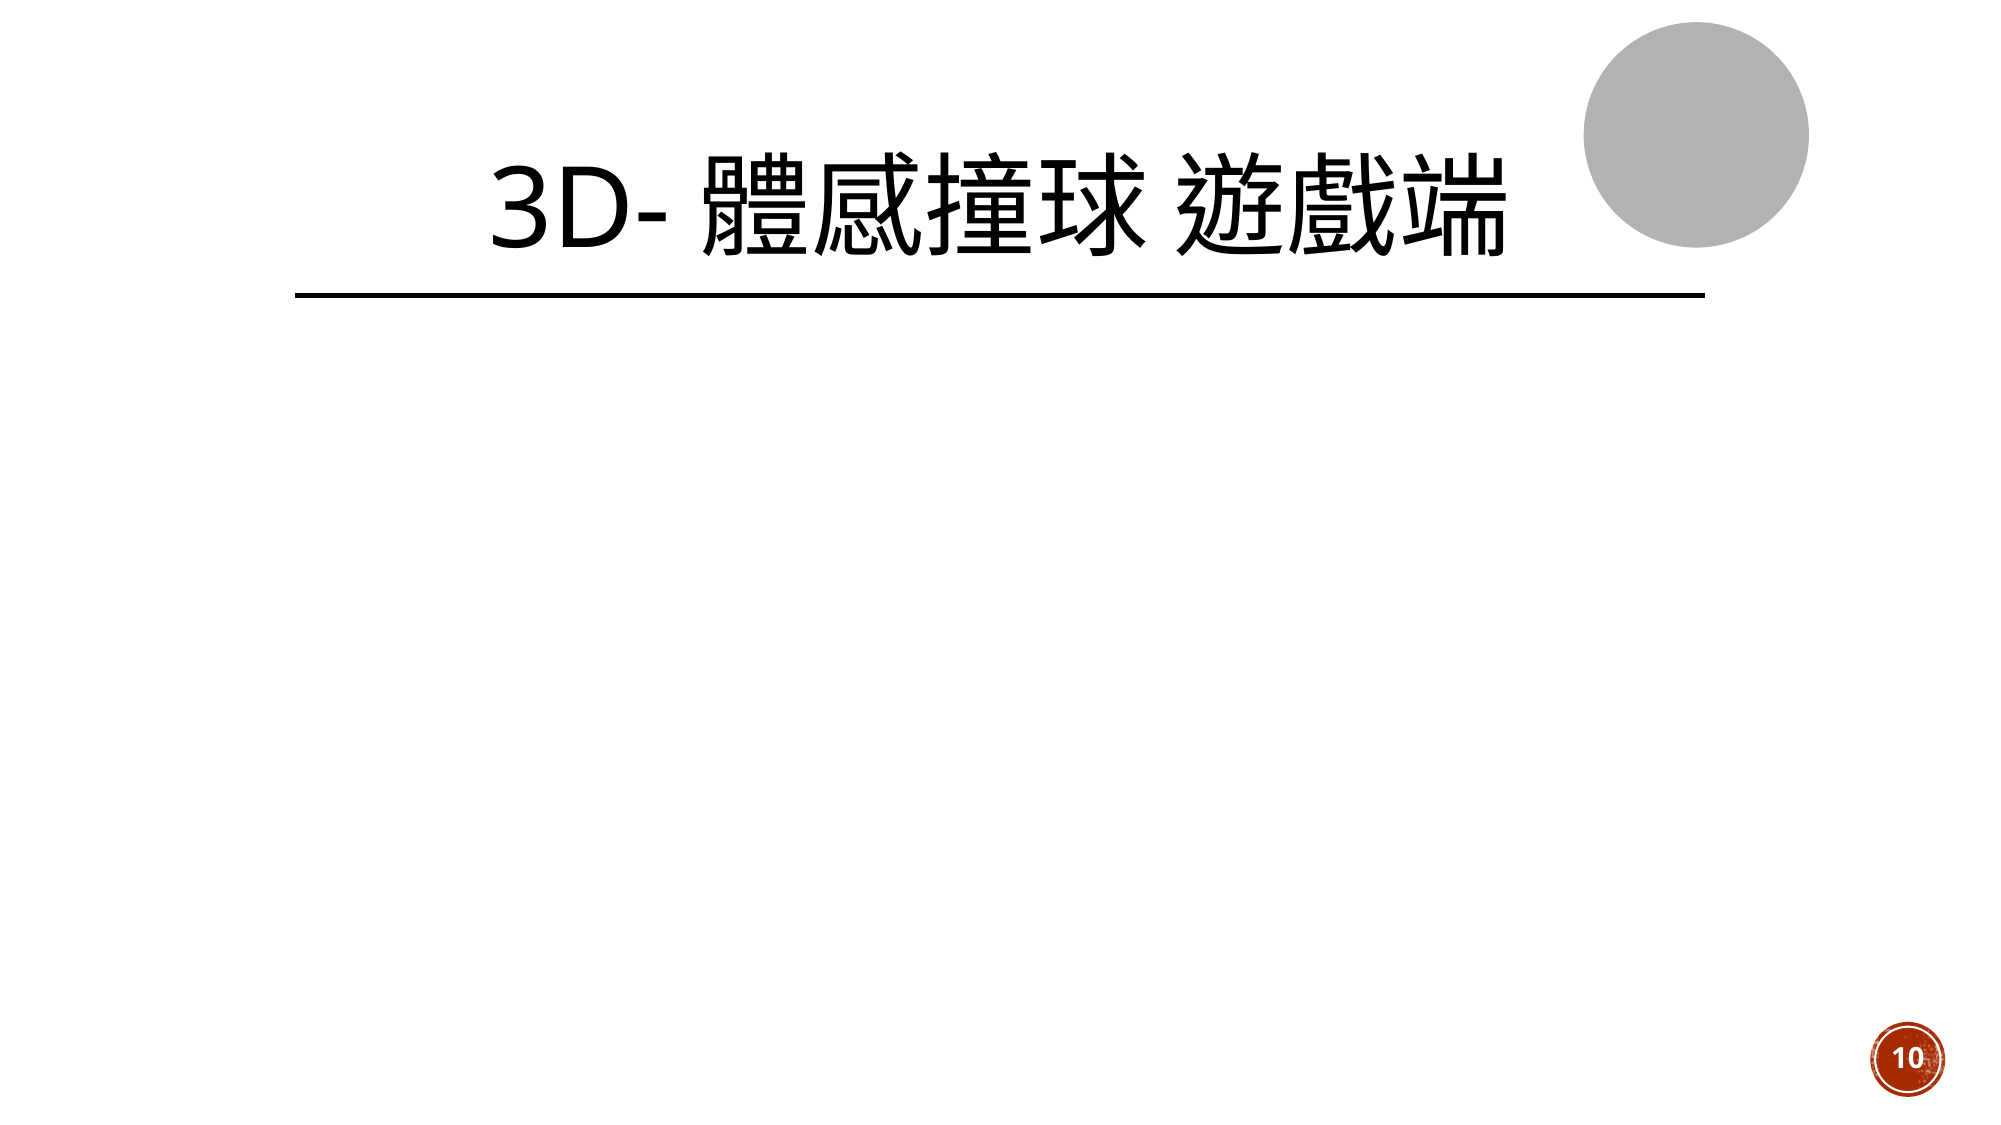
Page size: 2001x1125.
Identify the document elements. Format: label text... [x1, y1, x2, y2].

slide_number 10 [1855, 1028, 1961, 1089]
title 3d-體感撞球 遊戲端 [174, 79, 1825, 344]
text_box [1597, 21, 1796, 79]
